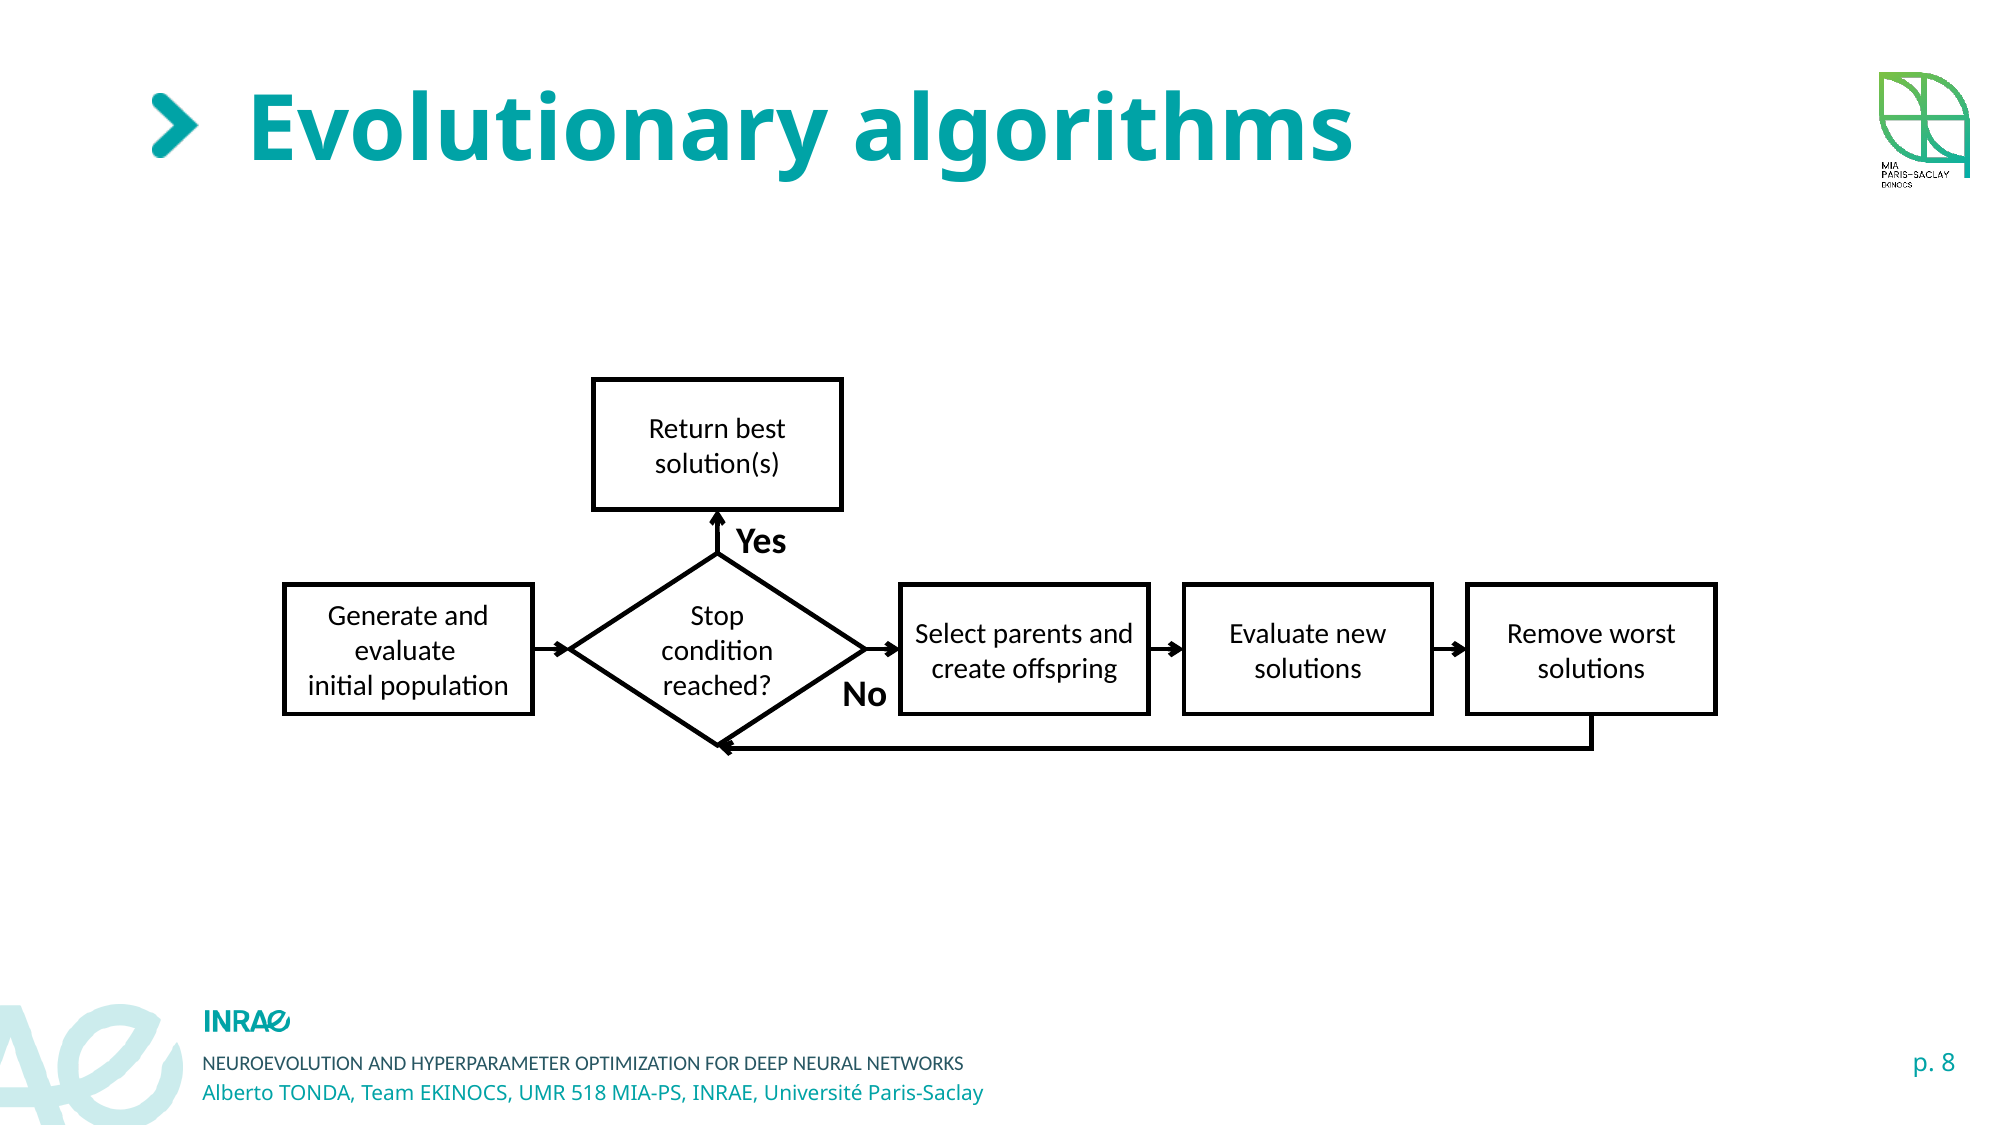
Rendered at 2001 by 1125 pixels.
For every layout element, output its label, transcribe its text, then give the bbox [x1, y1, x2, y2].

picture [0, 996, 329, 1125]
picture [1862, 54, 1986, 205]
title Evolutionary algorithms [137, 59, 1863, 203]
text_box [284, 379, 1716, 746]
picture [152, 93, 200, 158]
